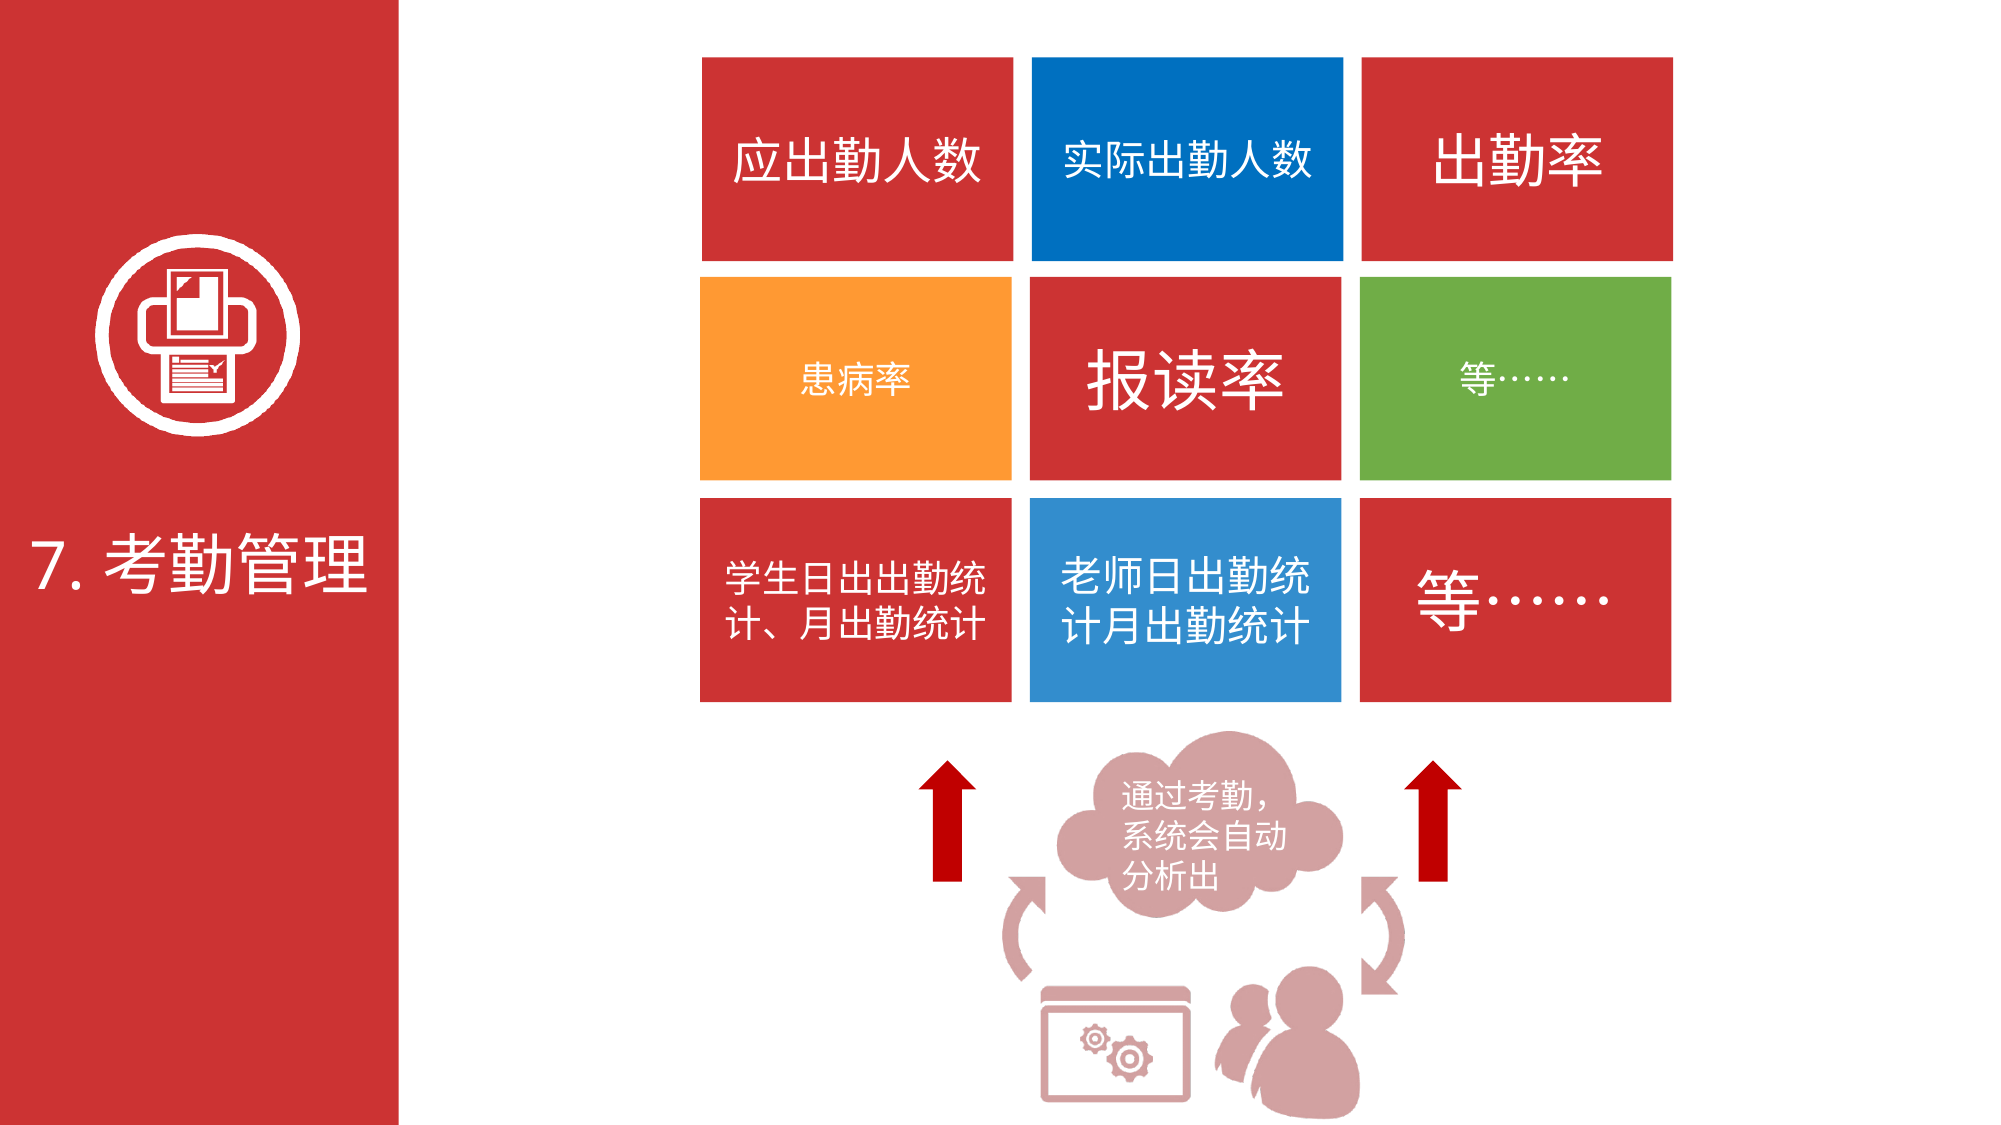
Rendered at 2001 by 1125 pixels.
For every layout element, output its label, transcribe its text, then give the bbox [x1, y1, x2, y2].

text_box 出勤率 [1361, 56, 1674, 262]
text_box 学生日出出勤统计、月出勤统计 [699, 497, 1013, 703]
picture [93, 231, 301, 439]
text_box 实际出勤人数 [1031, 56, 1344, 262]
text_box 报读率 [1029, 276, 1343, 481]
text_box 老师日出勤统计月出勤统计 [1029, 497, 1343, 671]
picture [948, 671, 1458, 1125]
text_box 等…… [1359, 497, 1672, 703]
text_box 7.考勤管理 [0, 0, 400, 1125]
text_box [915, 758, 948, 883]
text_box [1458, 783, 1465, 791]
text_box 应出勤人数 [701, 56, 1014, 262]
text_box 患病率 [699, 276, 1013, 481]
text_box 等…… [1359, 276, 1672, 481]
